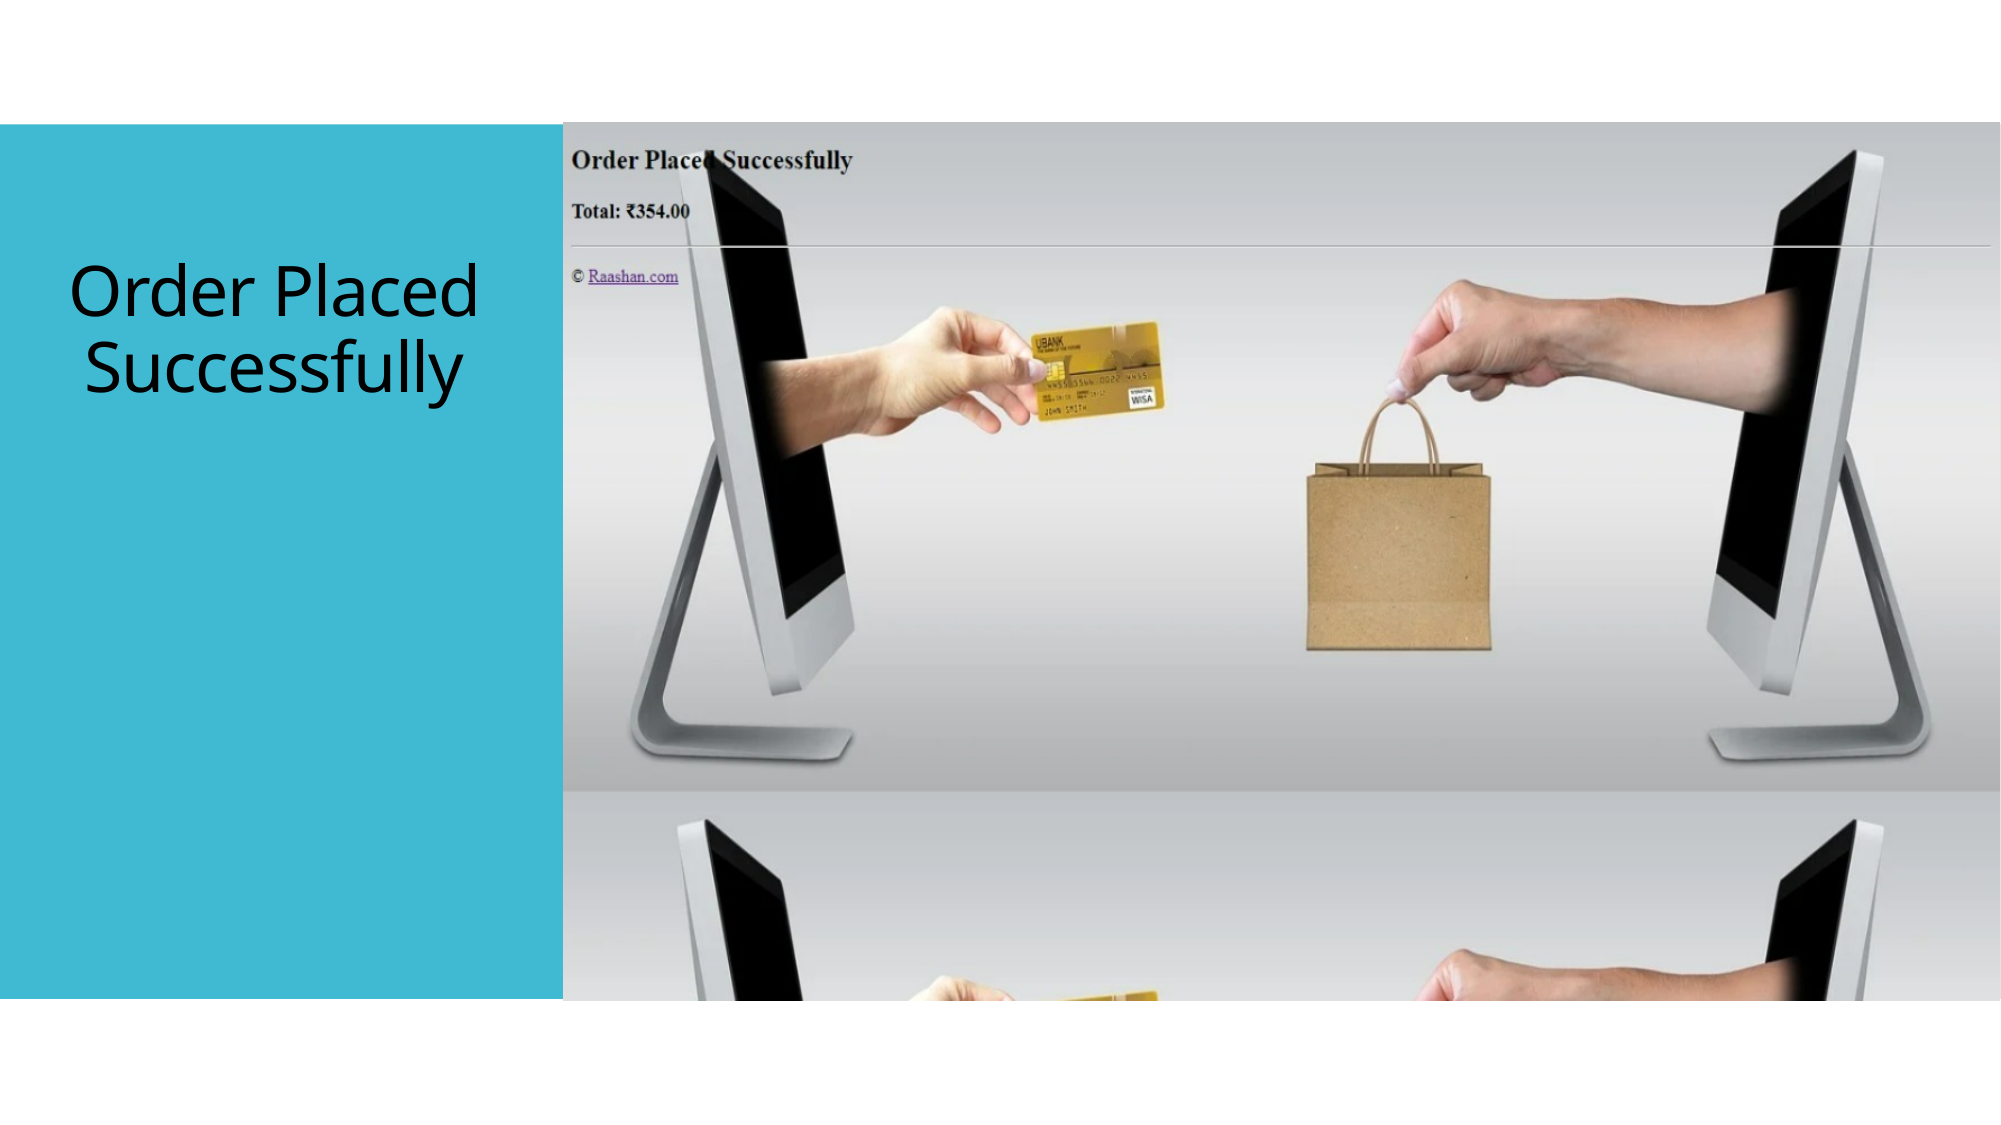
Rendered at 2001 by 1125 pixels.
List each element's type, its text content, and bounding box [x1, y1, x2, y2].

title Order Placed Successfully [41, 187, 507, 415]
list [563, 122, 2000, 1002]
